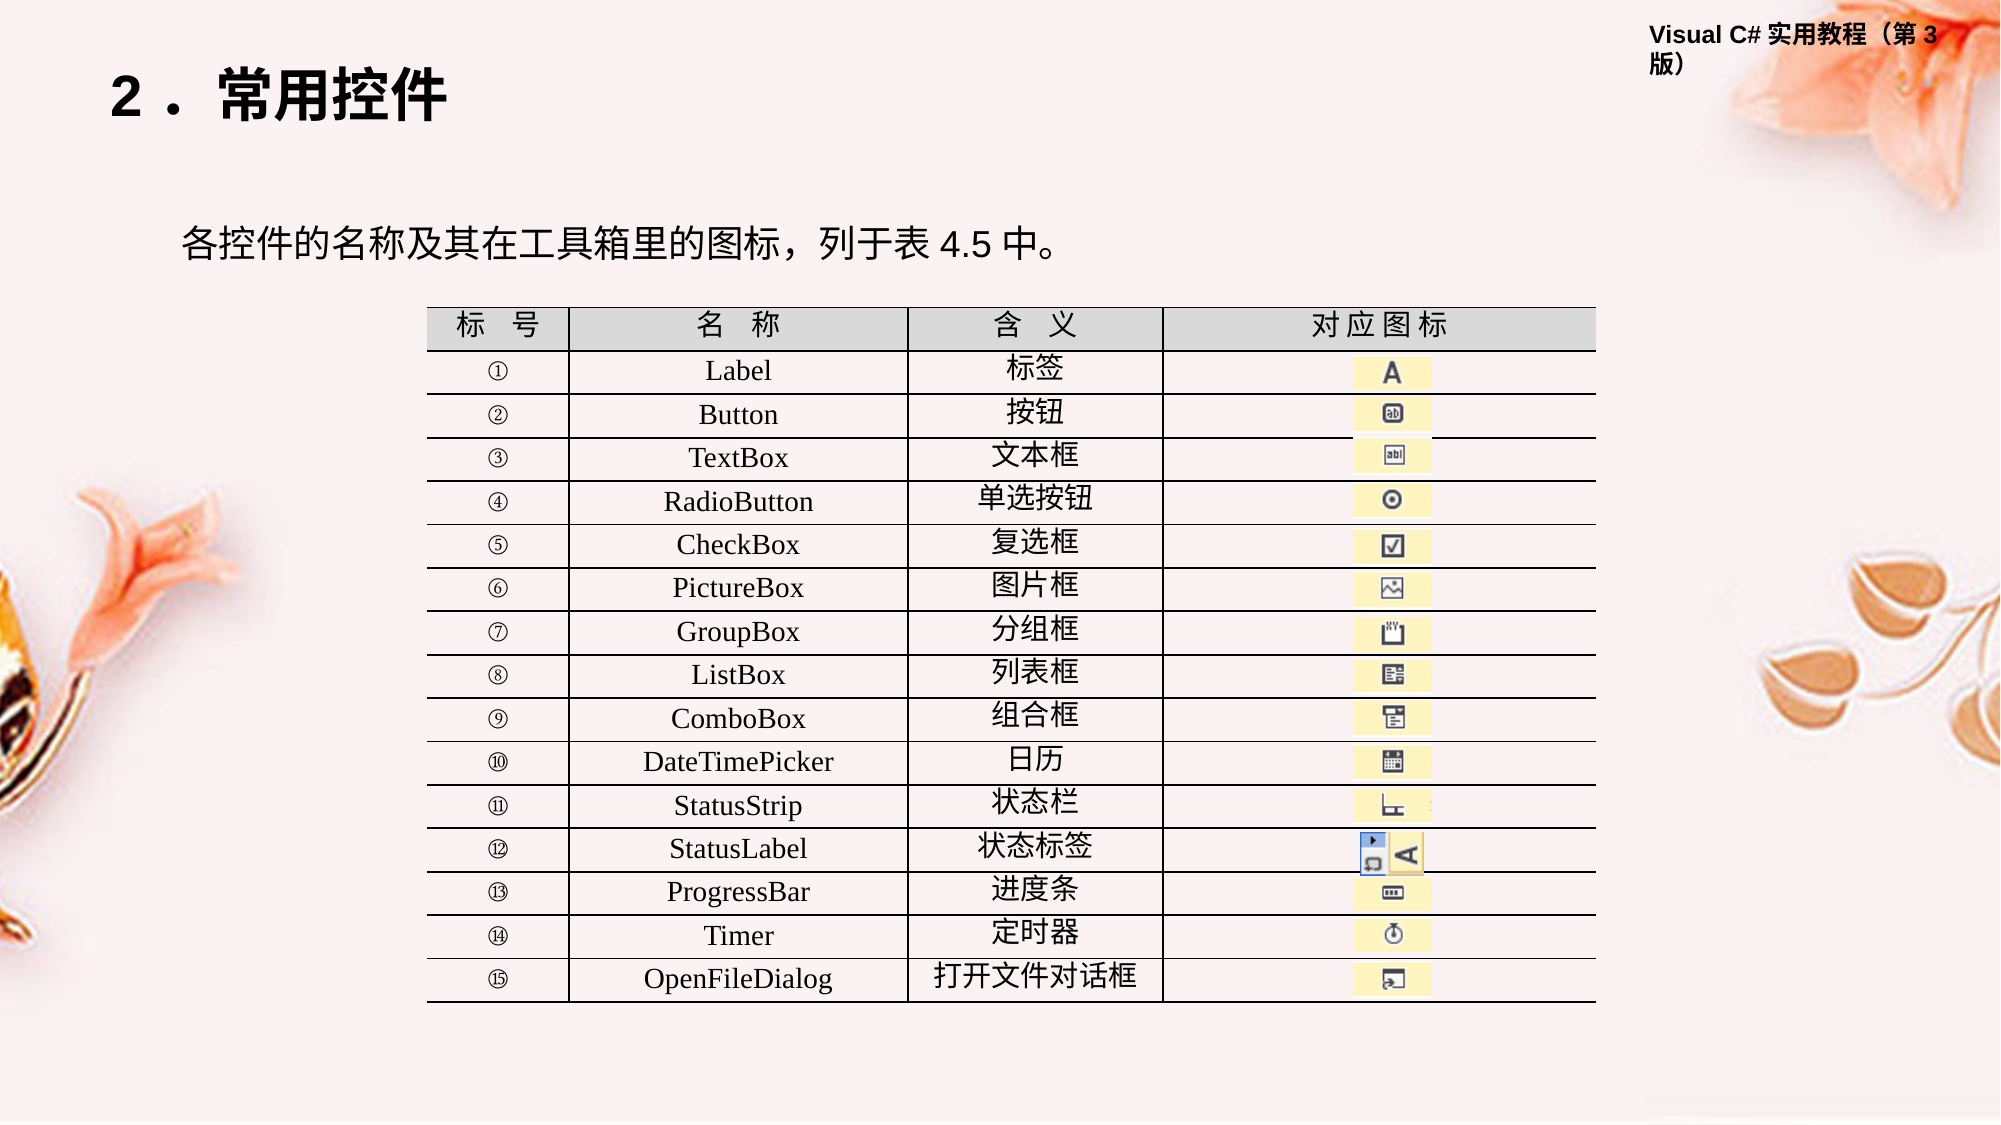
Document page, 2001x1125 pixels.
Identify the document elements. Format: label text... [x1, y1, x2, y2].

table_cell [1164, 395, 1596, 437]
table_cell Timer [570, 916, 907, 958]
table_cell ⑧ [427, 656, 568, 697]
table_cell 复选框 [909, 525, 1162, 567]
table_cell ④ [427, 482, 568, 524]
table_cell 状态栏 [909, 786, 1162, 827]
picture [0, 0, 2001, 1125]
table_cell ⑤ [427, 525, 568, 567]
table_header 标 号 [427, 308, 568, 350]
table_cell [1164, 482, 1596, 524]
table_cell 单选按钮 [909, 482, 1162, 524]
table_cell [1164, 699, 1596, 741]
table_cell 定时器 [909, 916, 1162, 958]
table_cell [1164, 569, 1596, 610]
table_cell 日历 [909, 742, 1162, 784]
table_cell [1164, 742, 1596, 784]
table_cell ⑮ [427, 959, 568, 1001]
table_cell ⑭ [427, 916, 568, 958]
text_box 2．常用控件 [96, 58, 1047, 136]
table_cell RadioButton [570, 482, 907, 524]
table_cell [1164, 439, 1596, 480]
table_cell ⑪ [427, 786, 568, 827]
table_cell GroupBox [570, 612, 907, 654]
table_cell [1164, 352, 1596, 393]
table_cell [1164, 656, 1596, 697]
table_cell [1164, 612, 1596, 654]
table_cell [1164, 525, 1596, 567]
table_cell 进度条 [909, 873, 1162, 914]
table_cell ListBox [570, 656, 907, 697]
table_cell [1164, 873, 1596, 914]
table_cell 文本框 [909, 439, 1162, 480]
table_cell ProgressBar [570, 873, 907, 914]
table_cell DateTimePicker [570, 742, 907, 784]
table_cell [1164, 786, 1596, 827]
table_cell [1164, 959, 1596, 1001]
table_cell ⑥ [427, 569, 568, 610]
table_cell ⑫ [427, 829, 568, 871]
table_cell CheckBox [570, 525, 907, 567]
table_cell 分组框 [909, 612, 1162, 654]
table_cell 状态标签 [909, 829, 1162, 871]
table_cell OpenFileDialog [570, 959, 907, 1001]
table_cell Label [570, 352, 907, 393]
table_cell 按钮 [909, 395, 1162, 437]
table_cell ⑩ [427, 742, 568, 784]
table_cell [1164, 829, 1596, 871]
table_cell 组合框 [909, 699, 1162, 741]
table_cell 列表框 [909, 656, 1162, 697]
table_cell ③ [427, 439, 568, 480]
text_box 各控件的名称及其在工具箱里的图标，列于表4.5中。 [166, 212, 1091, 273]
table_cell ⑨ [427, 699, 568, 741]
table_cell 标签 [909, 352, 1162, 393]
table_cell ② [427, 395, 568, 437]
table_cell PictureBox [570, 569, 907, 610]
table_header 对 应 图 标 [1164, 308, 1596, 350]
table_cell 打开文件对话框 [909, 959, 1162, 1001]
table_cell [1164, 916, 1596, 958]
table_header 名 称 [570, 308, 907, 350]
table_cell ① [427, 352, 568, 393]
table_cell ComboBox [570, 699, 907, 741]
table_cell StatusLabel [570, 829, 907, 871]
table_cell StatusStrip [570, 786, 907, 827]
table_cell TextBox [570, 439, 907, 480]
table_header 含 义 [909, 308, 1162, 350]
table_cell 图片框 [909, 569, 1162, 610]
table_cell ⑦ [427, 612, 568, 654]
table_cell Button [570, 395, 907, 437]
table_cell ⑬ [427, 873, 568, 914]
